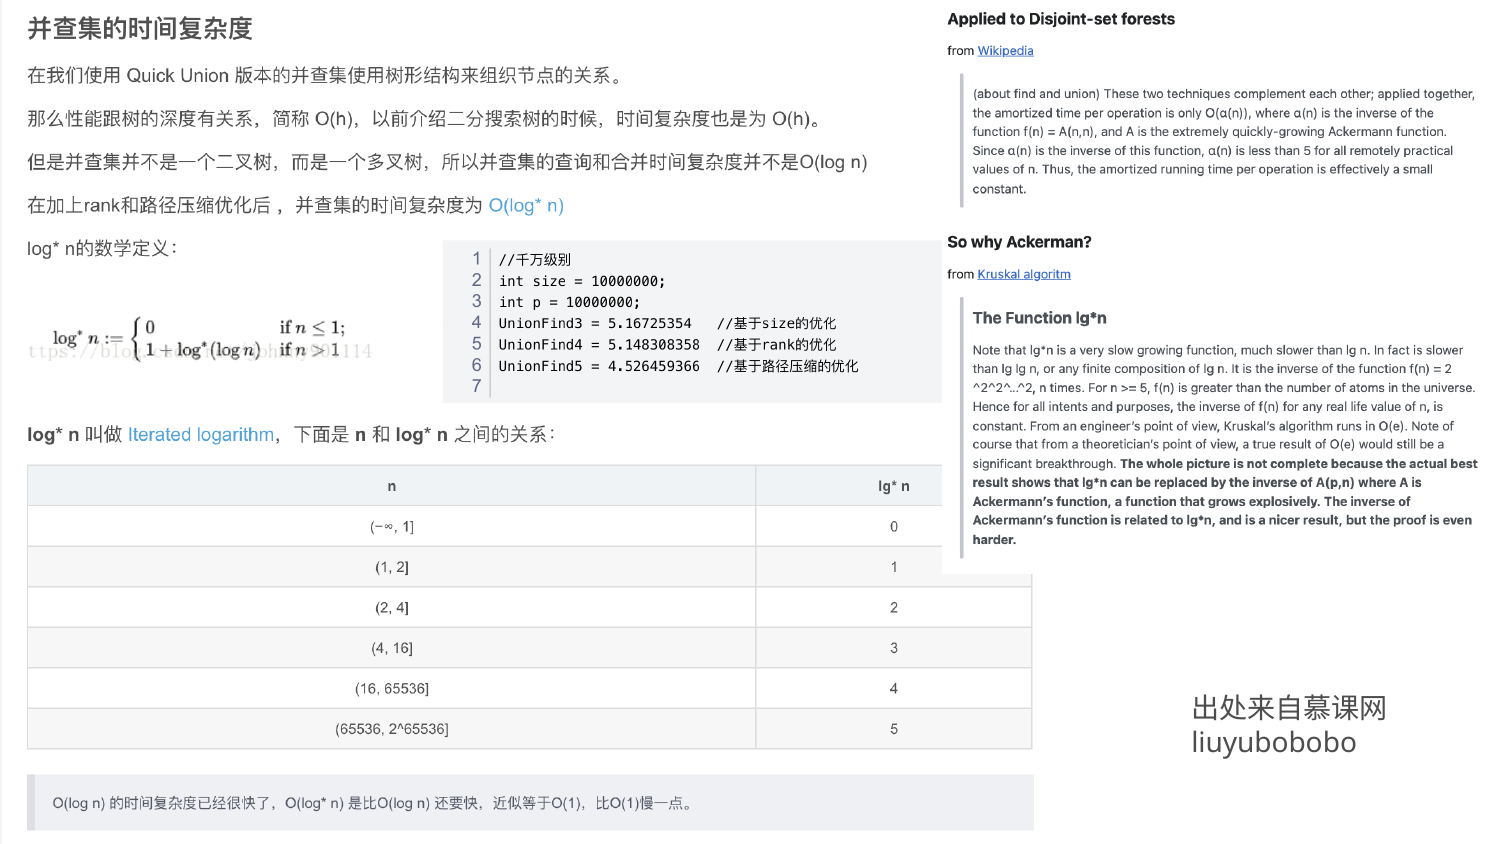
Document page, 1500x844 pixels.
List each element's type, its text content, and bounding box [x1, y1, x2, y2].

text_box 出处来自慕课网 liuyubobobo [1176, 675, 1447, 796]
picture [0, 0, 1500, 844]
